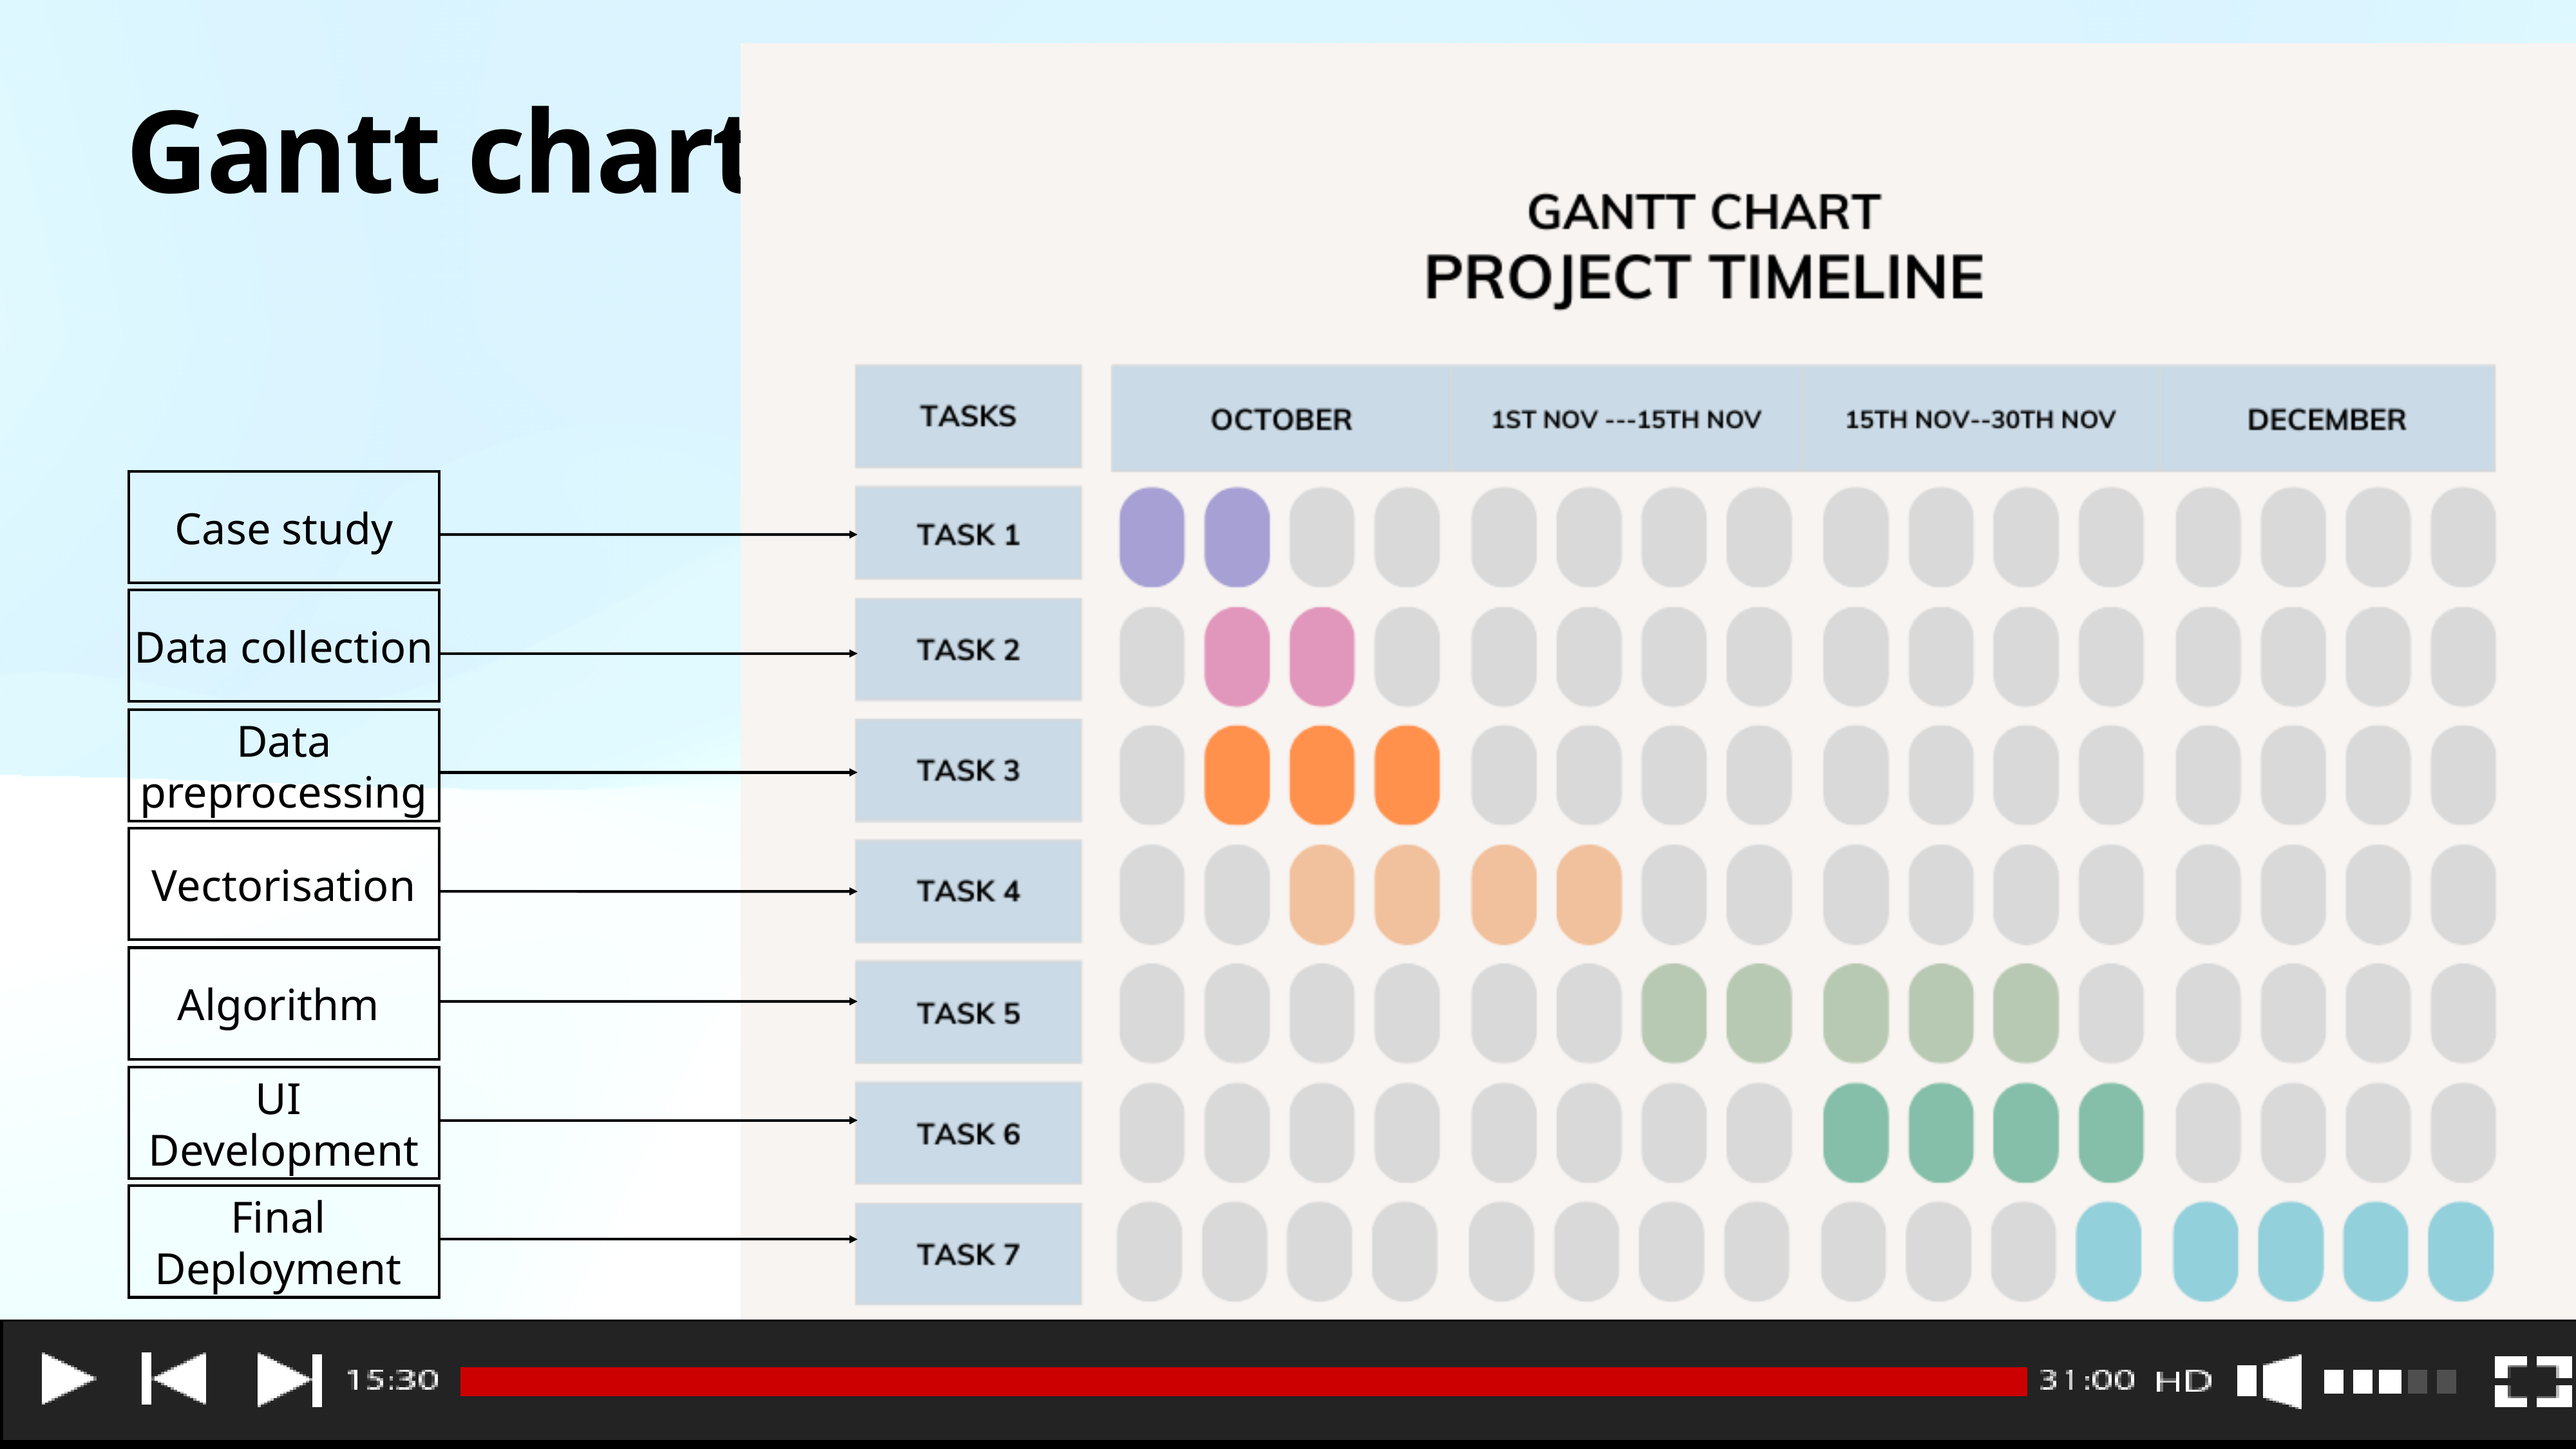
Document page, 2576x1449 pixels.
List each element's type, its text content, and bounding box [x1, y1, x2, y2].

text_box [128, 471, 440, 1298]
title Gantt chart [120, 99, 740, 252]
picture [0, 0, 2576, 1449]
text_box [439, 534, 858, 1240]
